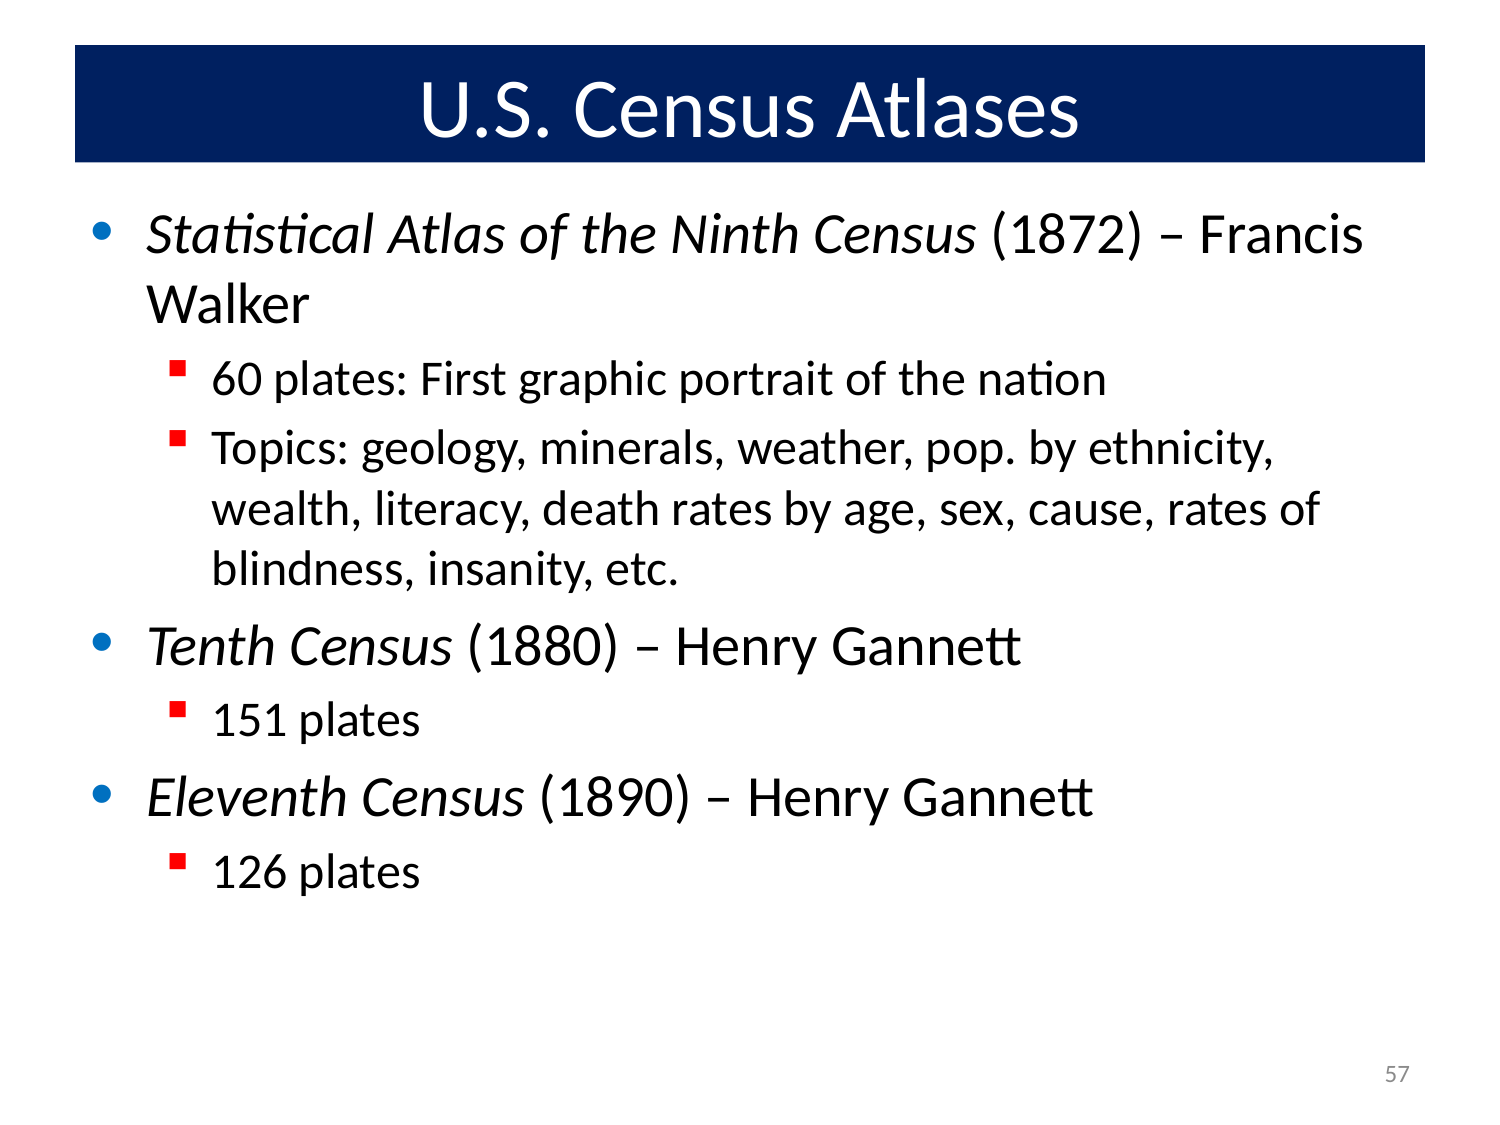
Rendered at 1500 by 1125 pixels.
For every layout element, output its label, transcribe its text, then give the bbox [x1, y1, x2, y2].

title U.S. Census Atlases [75, 45, 1425, 163]
list Statistical Atlas of the Ninth Census (1872) – Francis Walker 60 plates: First graphic portrait of the nation Topics: geology, minerals, weather, pop. by ethnicity, wealth, literacy, death rates by age, sex, cause, rates of blindness, insanity, etc. Tenth Census (1880) – Henry Gannett 151 plates Eleventh Census (1890) – Henry Gannett 126 plates [75, 187, 1425, 1025]
slide_number 57 [1074, 1042, 1425, 1103]
